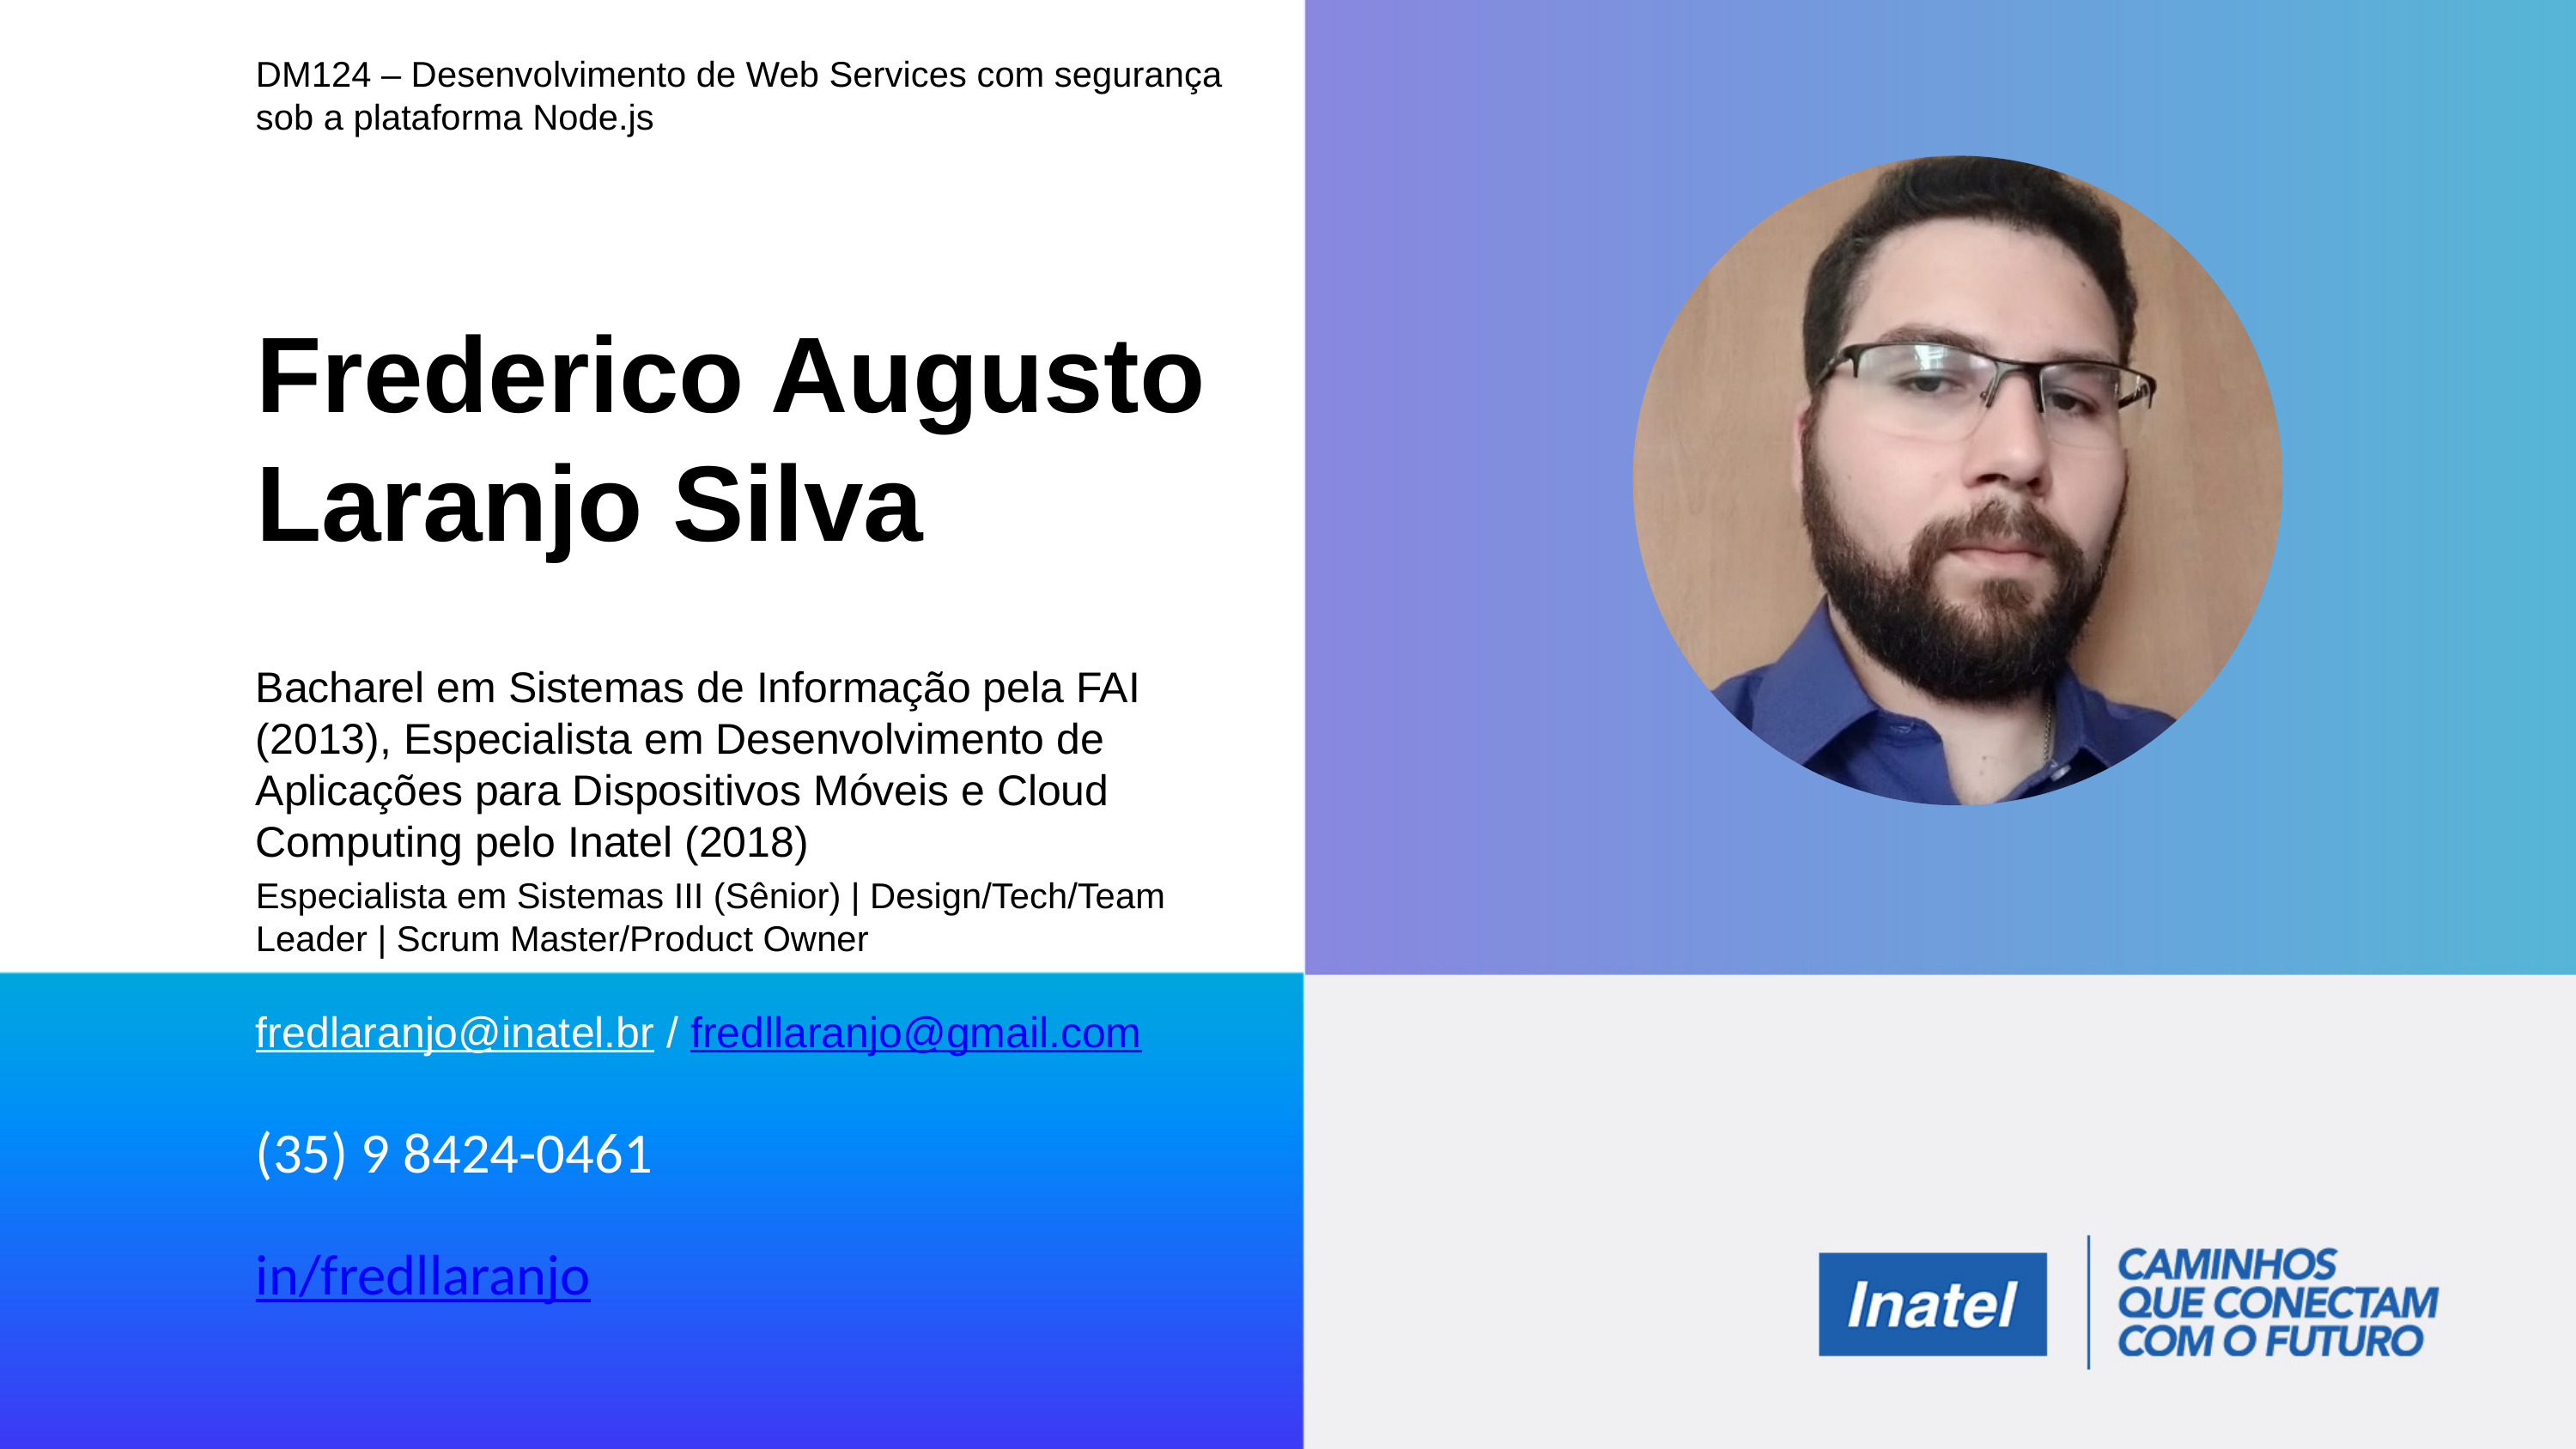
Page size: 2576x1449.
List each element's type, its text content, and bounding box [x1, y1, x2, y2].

list (35) 9 8424-0461 [243, 1109, 1279, 1211]
picture [0, 0, 2576, 1449]
list DM124 – Desenvolvimento de Web Services com segurança sob a plataforma Node.js [243, 45, 1258, 116]
list fredlaranjo@inatel.br / fredllaranjo@gmail.com [243, 997, 1258, 1089]
list Frederico Augusto Laranjo Silva [243, 298, 1258, 634]
list Bacharel em Sistemas de Informação pela FAI (2013), Especialista em Desenvolvimento de Aplicações para Dispositivos Móveis e Cloud Computing pelo Inatel (2018) Especialista em Sistemas III (Sênior) | Design/Tech/Team Leader | Scrum Master/Product Owner [243, 653, 1258, 958]
list in/fredllaranjo [243, 1231, 1279, 1333]
